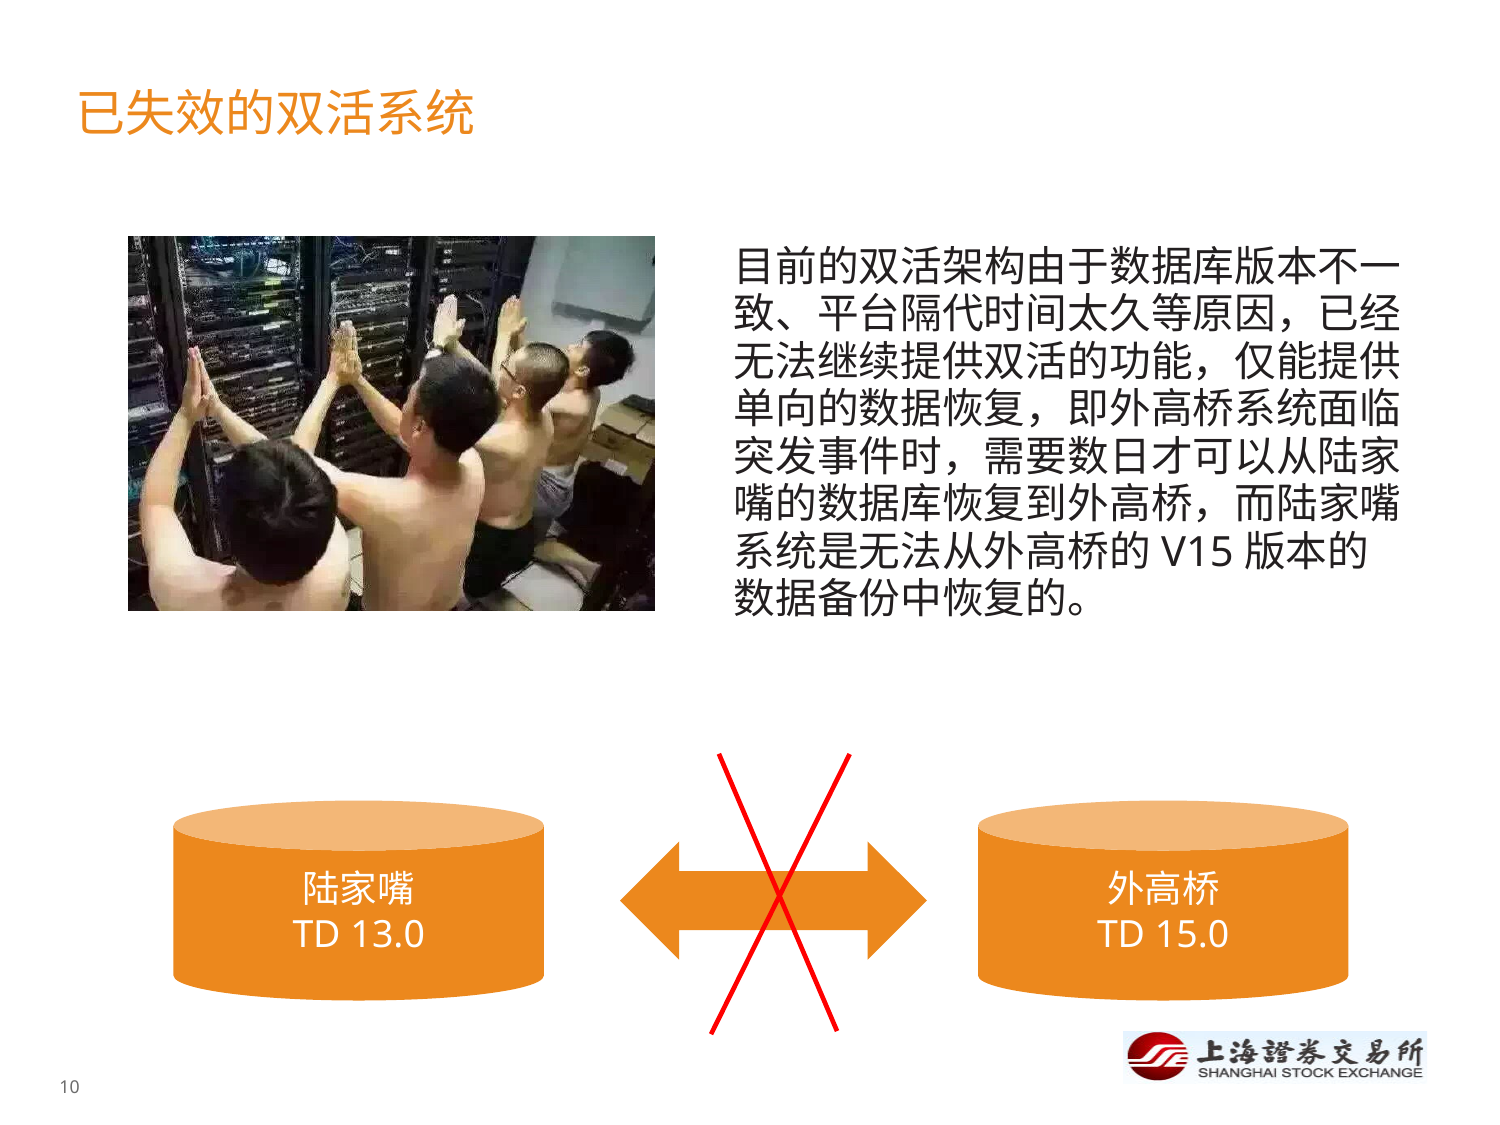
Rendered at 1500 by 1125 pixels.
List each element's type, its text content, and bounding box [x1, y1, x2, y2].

picture [127, 235, 655, 611]
text_box 目前的双活架构由于数据库版本不一致、平台隔代时间太久等原因，已经无法继续提供双活的功能，仅能提供单向的数据恢复，即外高桥系统面临突发事件时，需要数日才可以从陆家嘴的数据库恢复到外高桥，而陆家嘴系统是无法从外高桥的V15版本的数据备份中恢复的。 [718, 236, 1425, 631]
text_box 外高桥 TD 15.0 [978, 800, 1349, 1001]
title 已失效的双活系统 [75, 27, 1425, 143]
text_box [620, 841, 705, 960]
text_box 陆家嘴 TD 13.0 [173, 800, 544, 1001]
picture [1123, 1031, 1428, 1084]
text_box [710, 753, 850, 1035]
text_box [855, 841, 927, 960]
